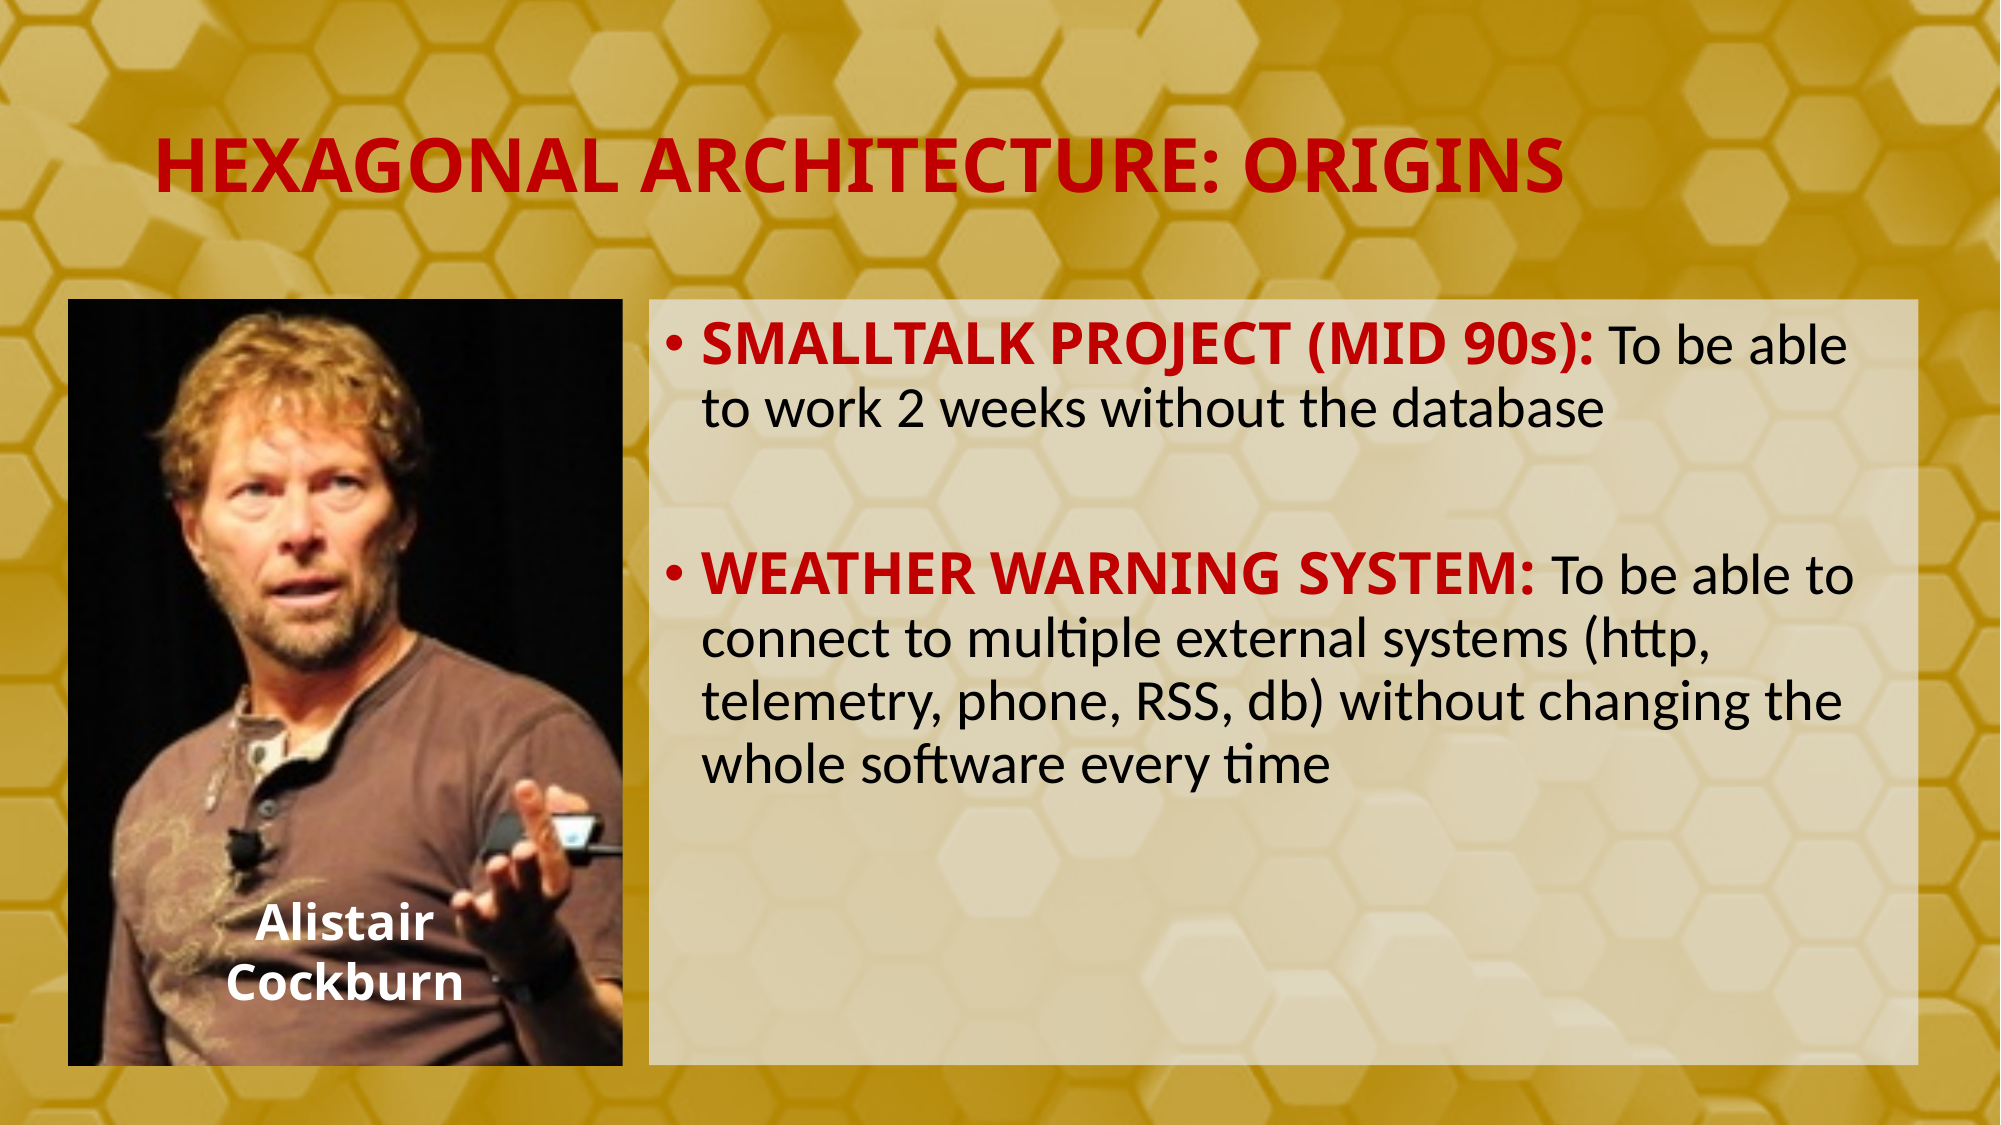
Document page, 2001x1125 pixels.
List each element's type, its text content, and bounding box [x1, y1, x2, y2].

list Smalltalk project (mid 90s): To be able to work 2 weeks without the database Weather warning system: To be able to connect to multiple external systems (http, telemetry, phone, RSS, db) without changing the whole software every time [649, 299, 1919, 1066]
title Hexagonal Architecture: origins [137, 59, 1863, 278]
picture [67, 299, 623, 1066]
